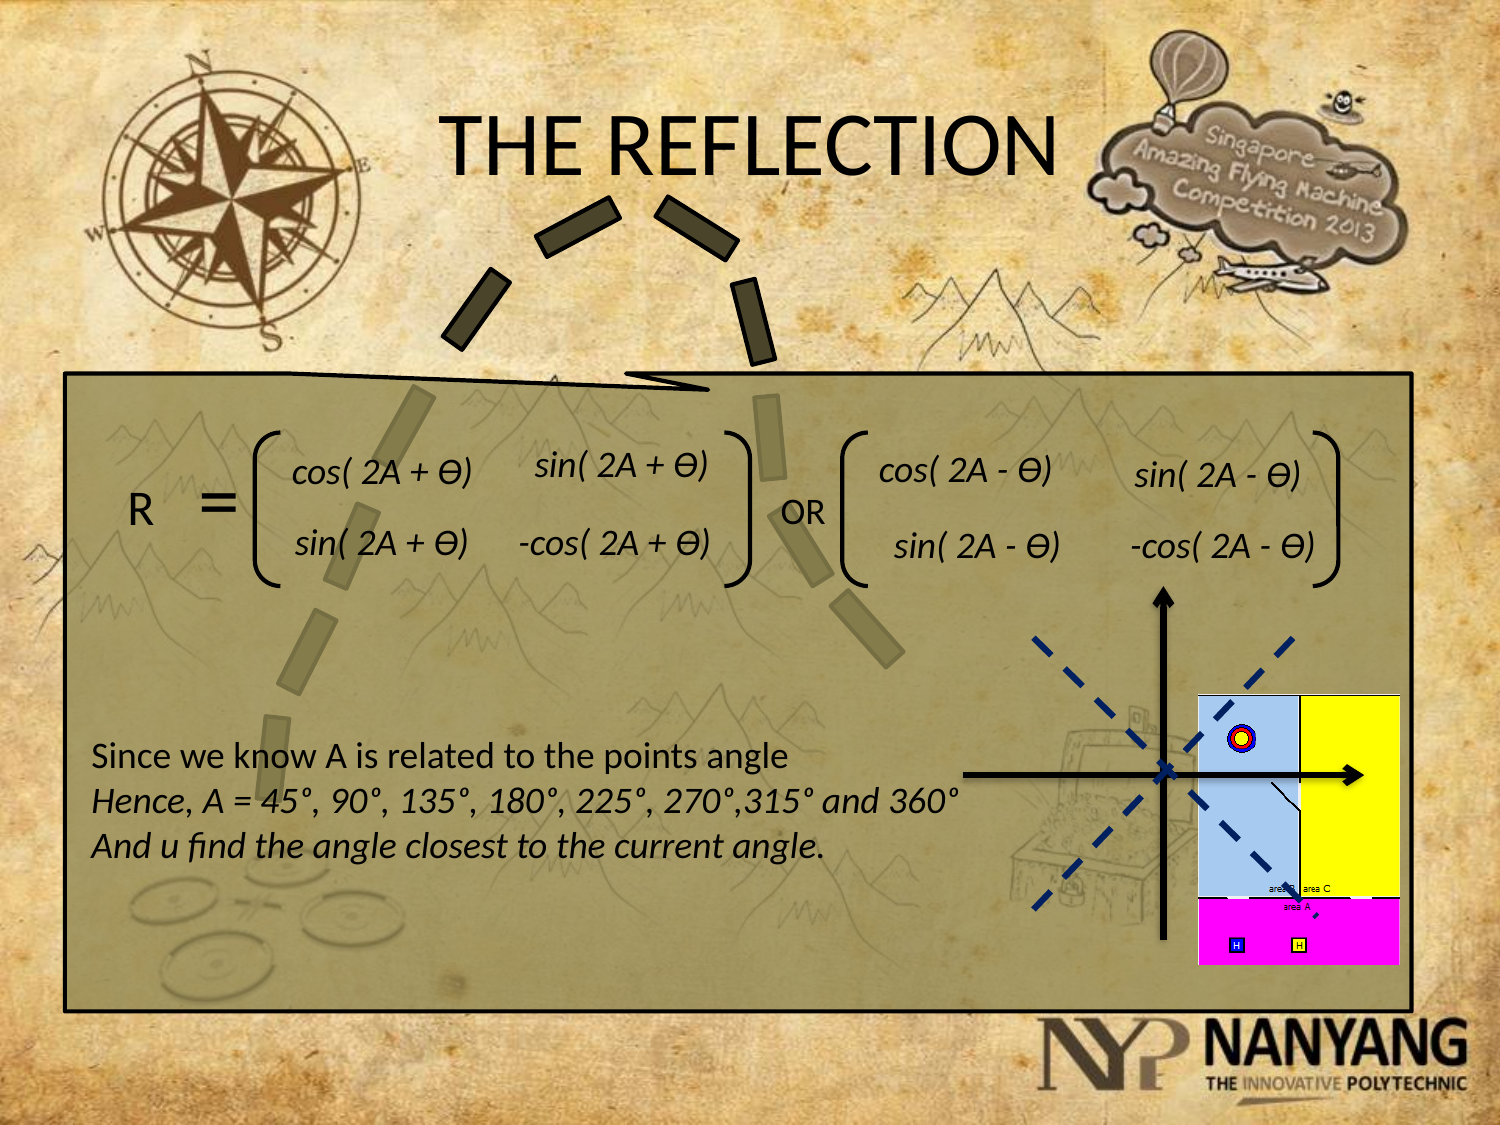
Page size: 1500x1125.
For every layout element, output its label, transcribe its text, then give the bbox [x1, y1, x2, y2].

picture [0, 0, 1500, 1125]
text_box [62, 371, 1414, 1014]
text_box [962, 585, 1365, 941]
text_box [111, 432, 751, 587]
text_box Since we know A is related to the points angle Hence, A = 45ᵒ, 90ᵒ, 135ᵒ, 180ᵒ, 225ᵒ, 270ᵒ,315ᵒ and 360ᵒ And u find the angle closest to the current angle. [76, 723, 987, 1009]
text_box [260, 215, 880, 801]
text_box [841, 432, 1341, 587]
title THE REFLECTION [75, 45, 1425, 233]
